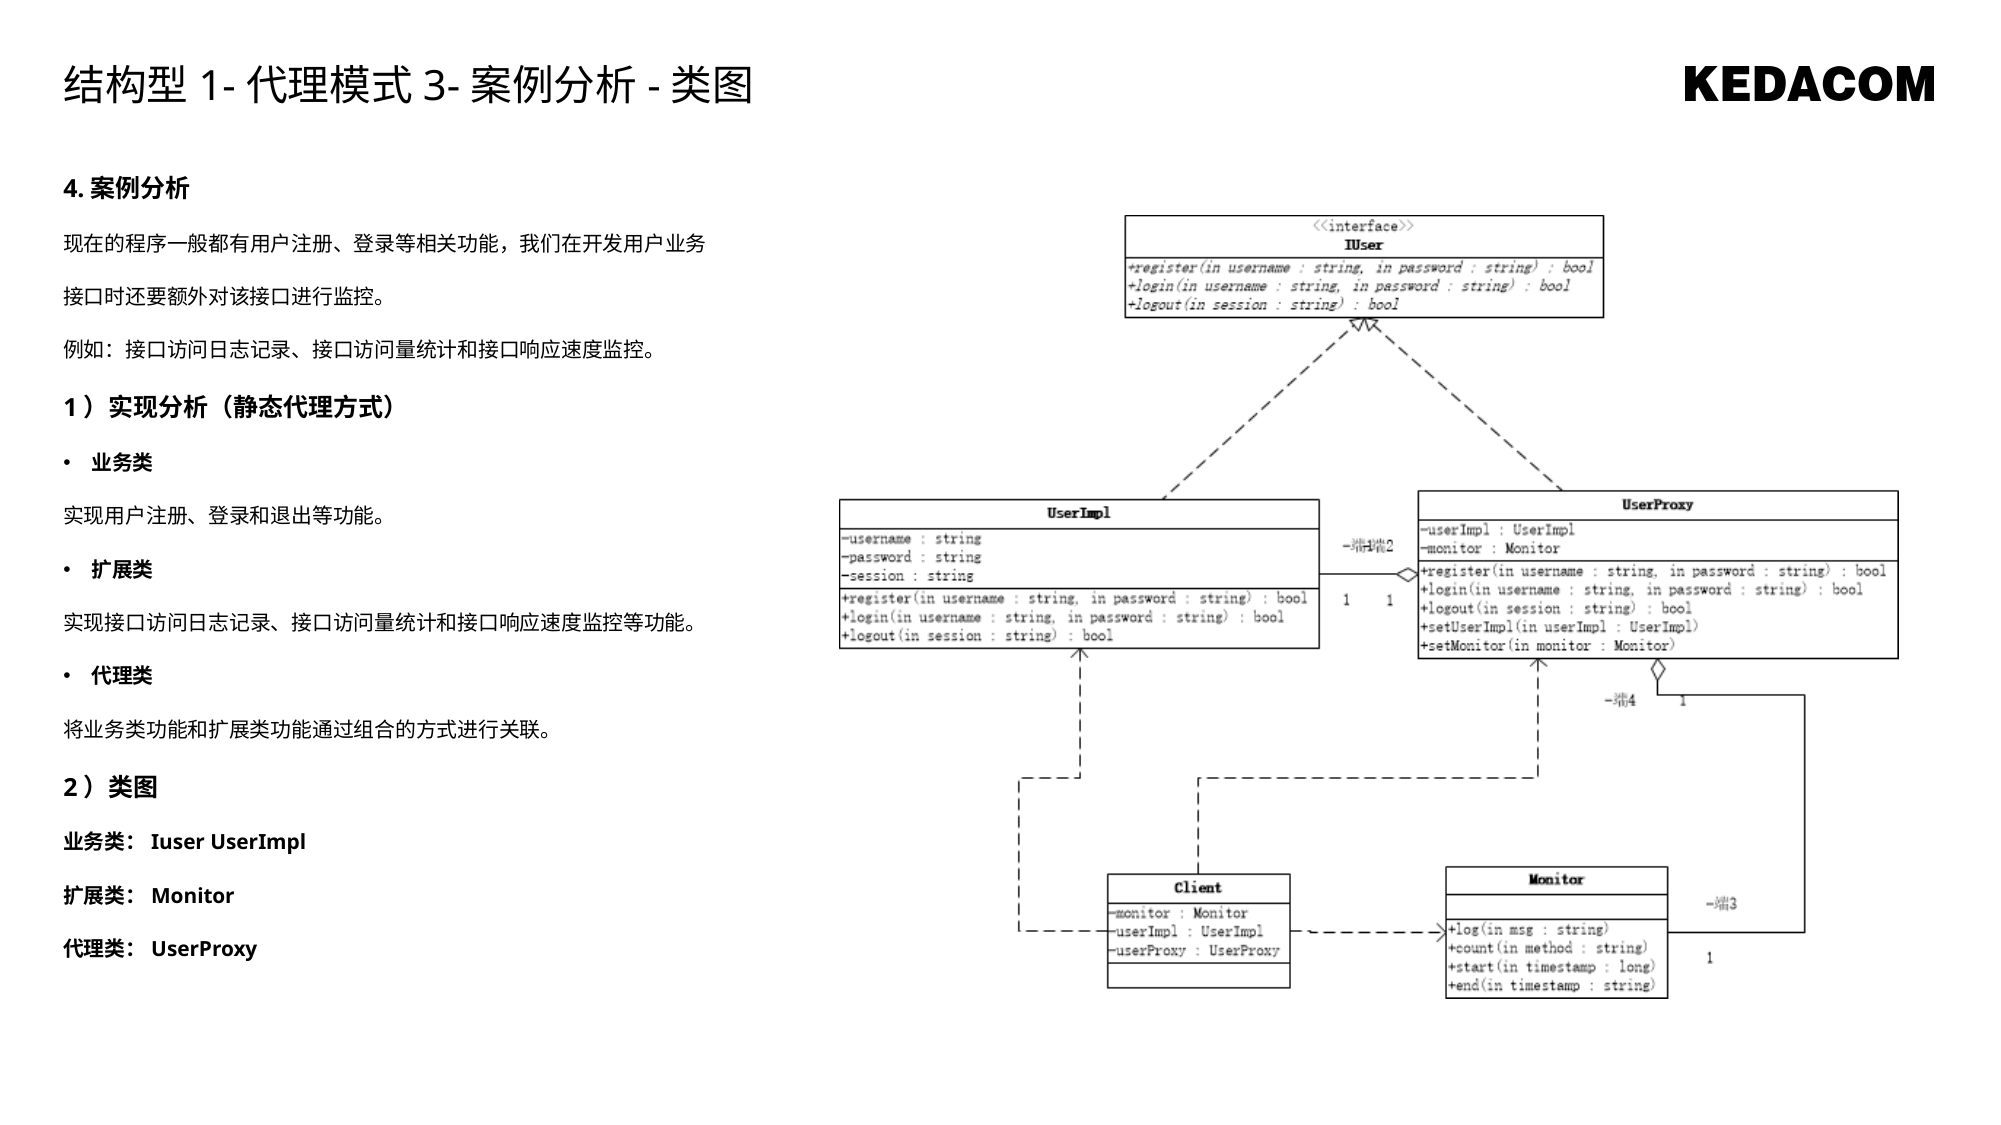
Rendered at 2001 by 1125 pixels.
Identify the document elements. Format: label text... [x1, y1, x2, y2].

picture [1685, 66, 1934, 101]
list 4.案例分析 现在的程序一般都有用户注册、登录等相关功能，我们在开发用户业务 接口时还要额外对该接口进行监控。 例如：接口访问日志记录、接口访问量统计和接口响应速度监控。 1）实现分析（静态代理方式） 业务类 实现用户注册、登录和退出等功能。 扩展类 实现接口访问日志记录、接口访问量统计和接口响应速度监控等功能。 代理类 将业务类功能和扩展类功能通过组合的方式进行关联。 2）类图 业务类：Iuser UserImpl 扩展类：Monitor 代理类：UserProxy [48, 155, 1950, 1059]
list 结构型1-代理模式3-案例分析-类图 [48, 51, 1661, 151]
picture [838, 215, 1899, 999]
